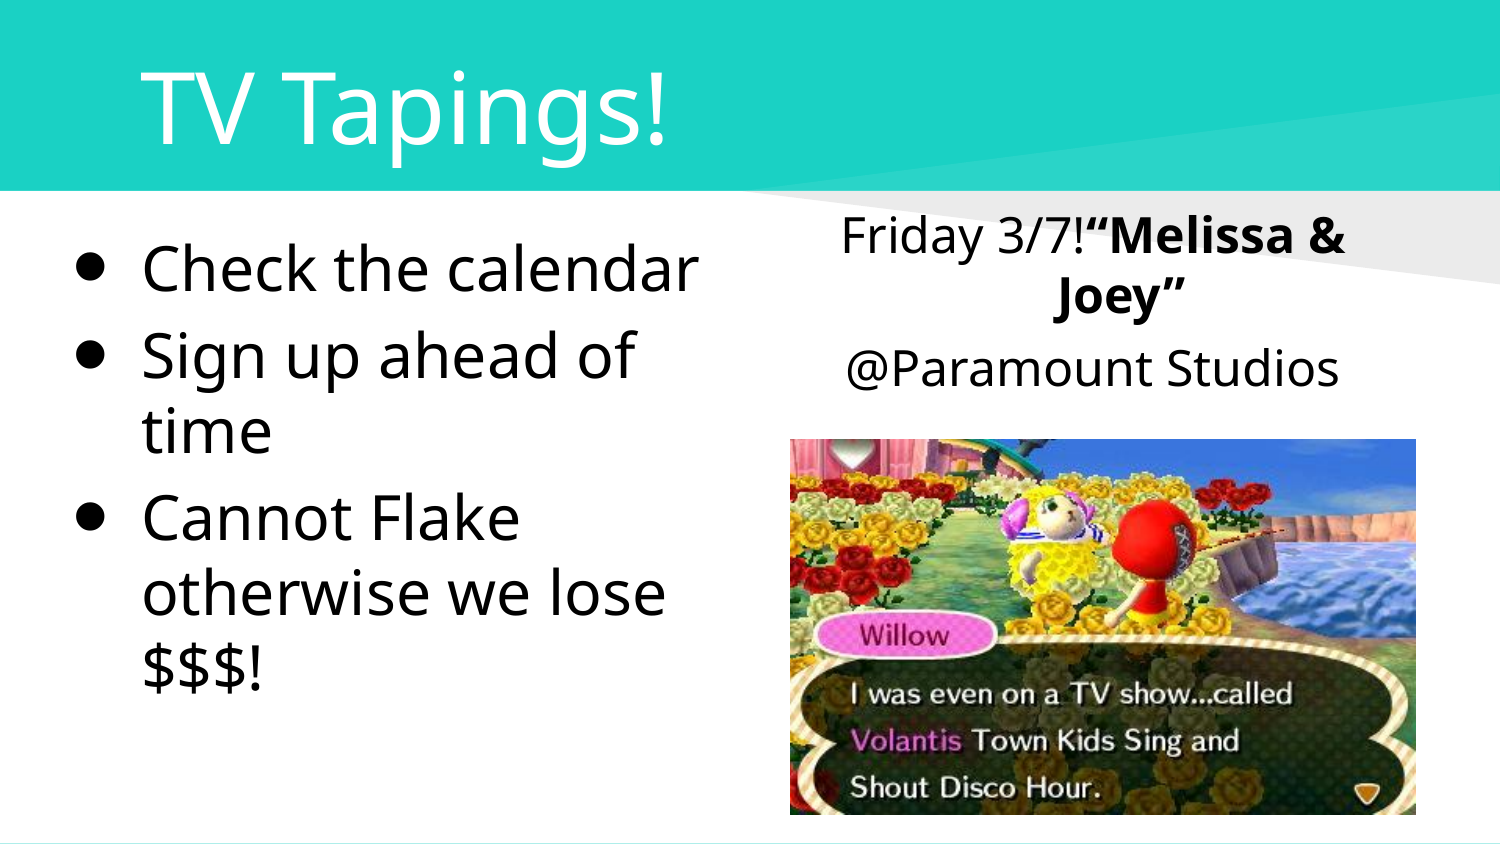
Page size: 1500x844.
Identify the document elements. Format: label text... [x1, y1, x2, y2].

list Check the calendar Sign up ahead of time Cannot Flake otherwise we lose $$$! [51, 213, 726, 726]
title TV Tapings! [75, 33, 1425, 175]
picture [789, 439, 1416, 815]
list Friday 3/7!“Melissa & Joey” @Paramount Studios [756, 188, 1431, 440]
